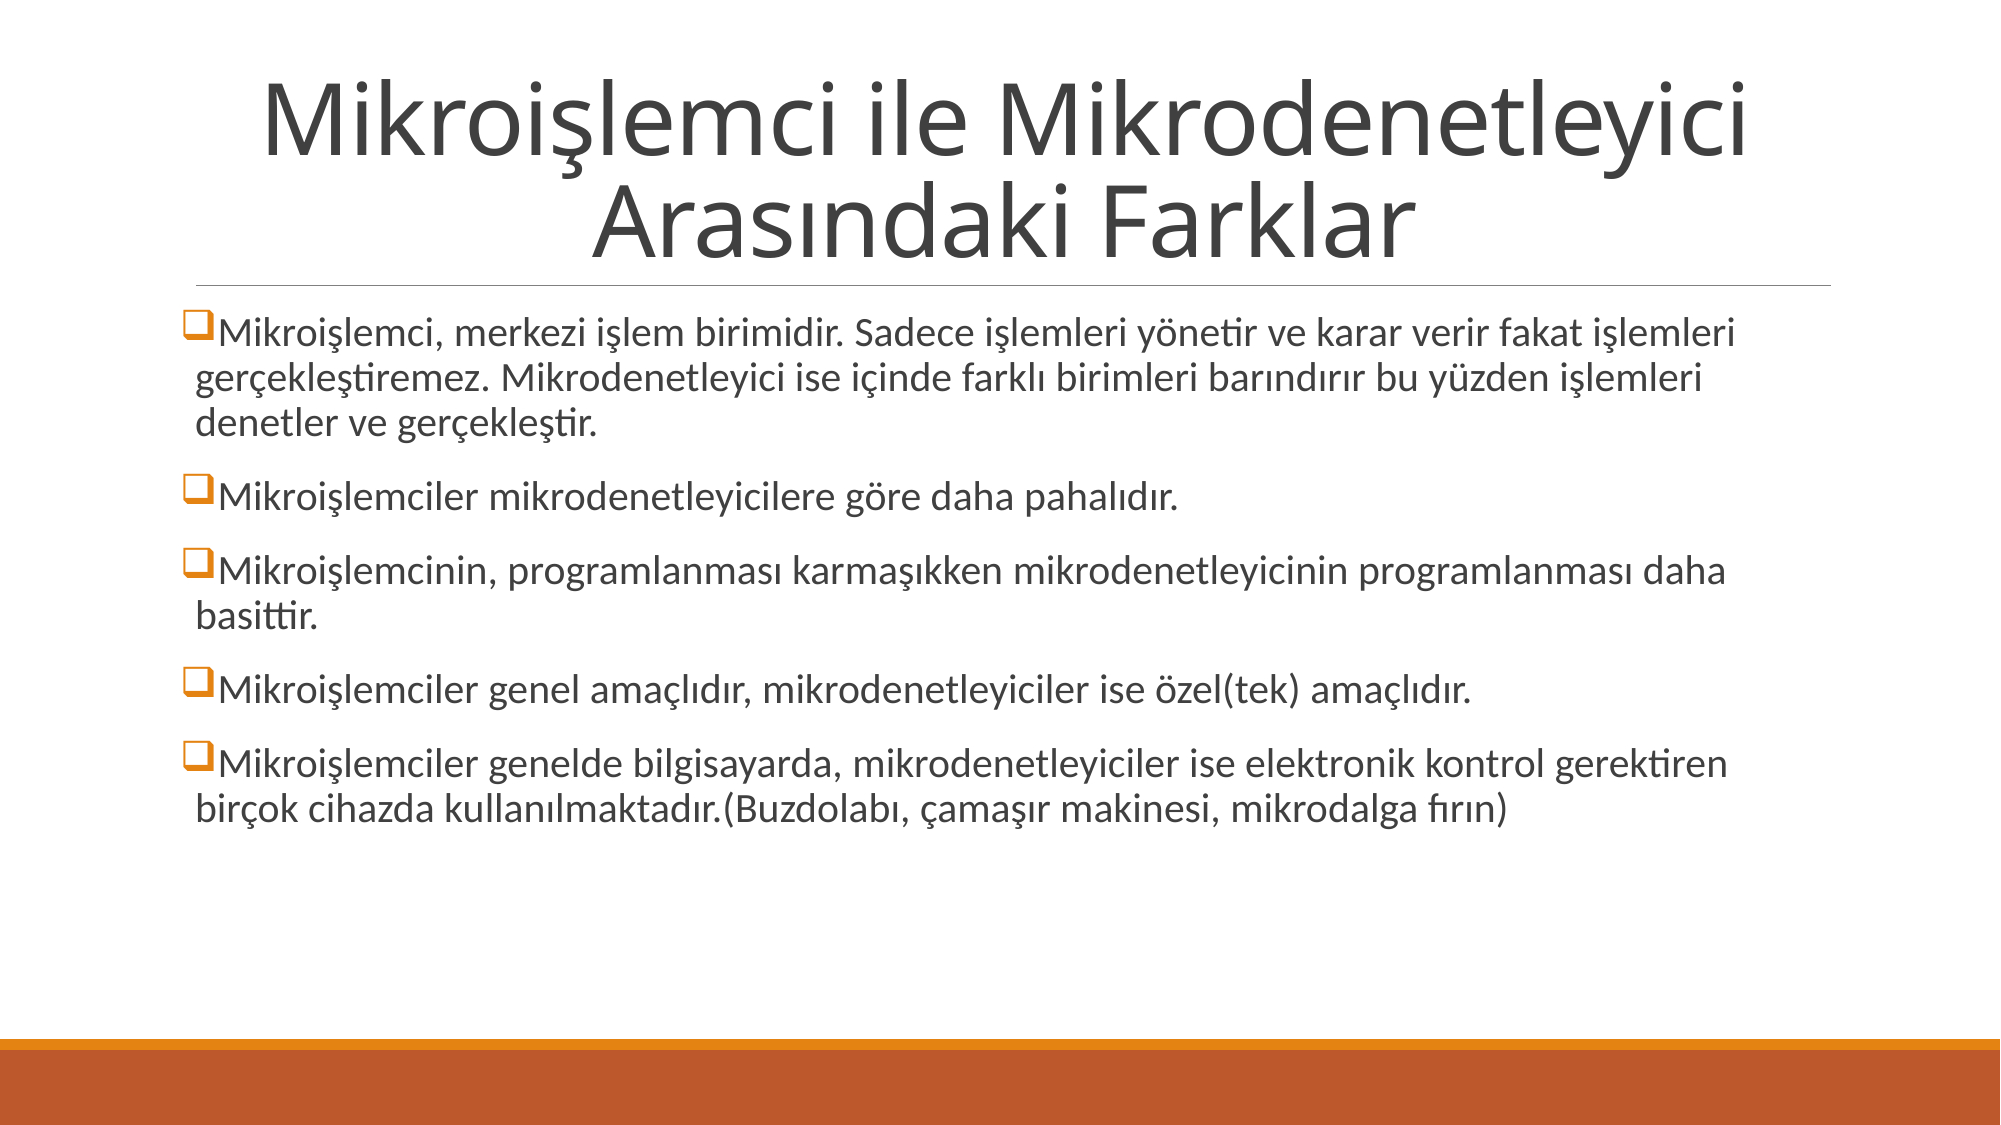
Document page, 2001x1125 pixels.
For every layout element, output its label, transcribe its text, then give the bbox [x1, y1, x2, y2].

title Mikroişlemci ile Mikrodenetleyici Arasındaki Farklar [180, 47, 1830, 285]
list Mikroişlemci, merkezi işlem birimidir. Sadece işlemleri yönetir ve karar verir fakat işlemleri gerçekleştiremez. Mikrodenetleyici ise içinde farklı birimleri barındırır bu yüzden işlemleri denetler ve gerçekleştir. Mikroişlemciler mikrodenetleyicilere göre daha pahalıdır. Mikroişlemcinin, programlanması karmaşıkken mikrodenetleyicinin programlanması daha basittir. Mikroişlemciler genel amaçlıdır, mikrodenetleyiciler ise özel(tek) amaçlıdır. Mikroişlemciler genelde bilgisayarda, mikrodenetleyiciler ise elektronik kontrol gerektiren birçok cihazda kullanılmaktadır.(Buzdolabı, çamaşır makinesi, mikrodalga fırın) [180, 302, 1830, 963]
